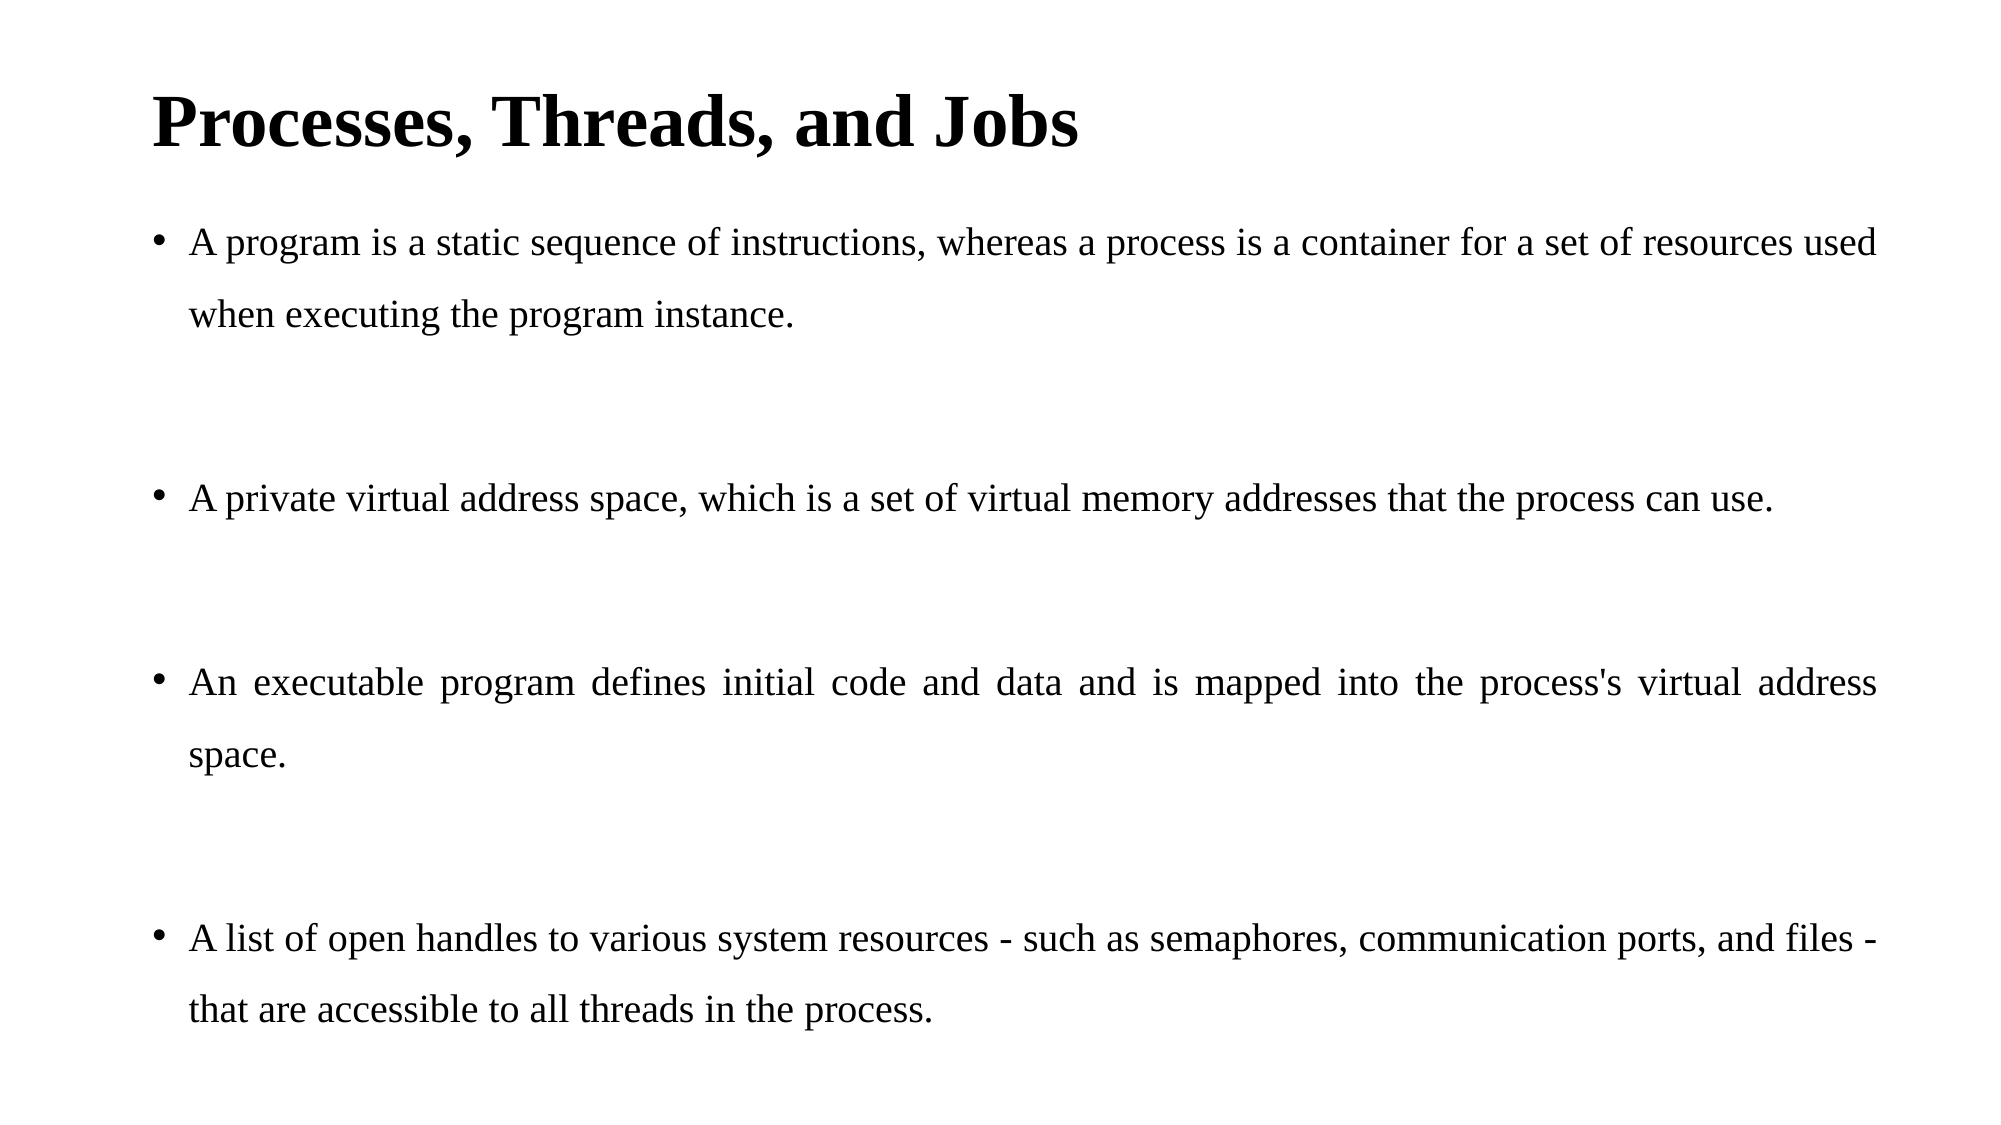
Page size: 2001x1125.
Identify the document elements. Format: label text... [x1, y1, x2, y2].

list A program is a static sequence of instructions, whereas a process is a container for a set of resources used when executing the program instance. A private virtual address space, which is a set of virtual memory addresses that the process can use. An executable program defines initial code and data and is mapped into the process's virtual address space. A list of open handles to various system resources - such as semaphores, communication ports, and files - that are accessible to all threads in the process. [137, 183, 1895, 1042]
title Processes, Threads, and Jobs [137, 59, 1863, 183]
